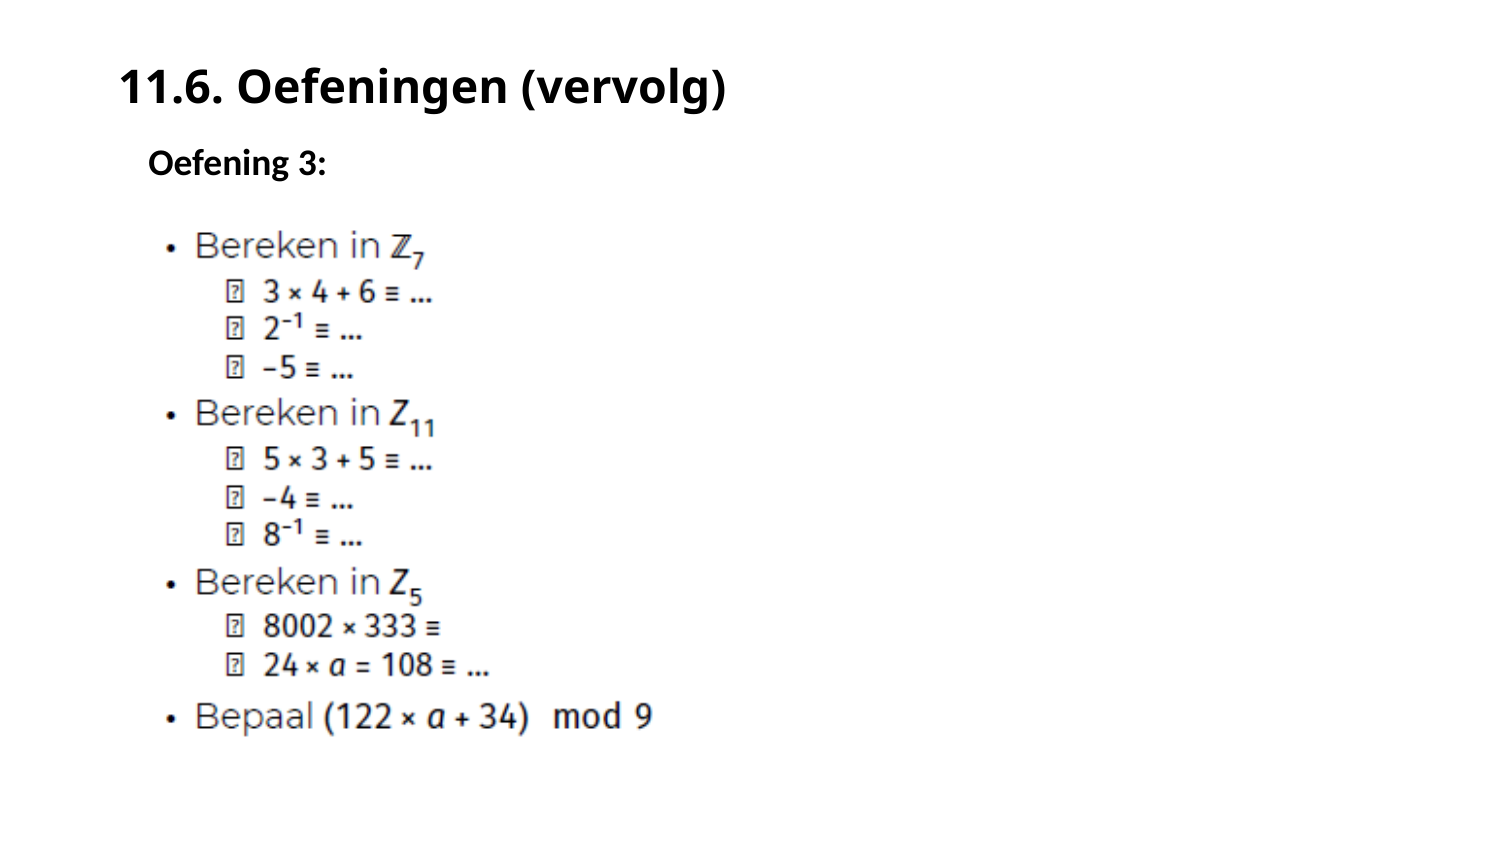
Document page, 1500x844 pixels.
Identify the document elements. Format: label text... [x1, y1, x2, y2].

title 11.6. Oefeningen (vervolg) [103, 55, 1397, 178]
picture [103, 200, 911, 760]
text_box Oefening 3: [133, 130, 427, 191]
